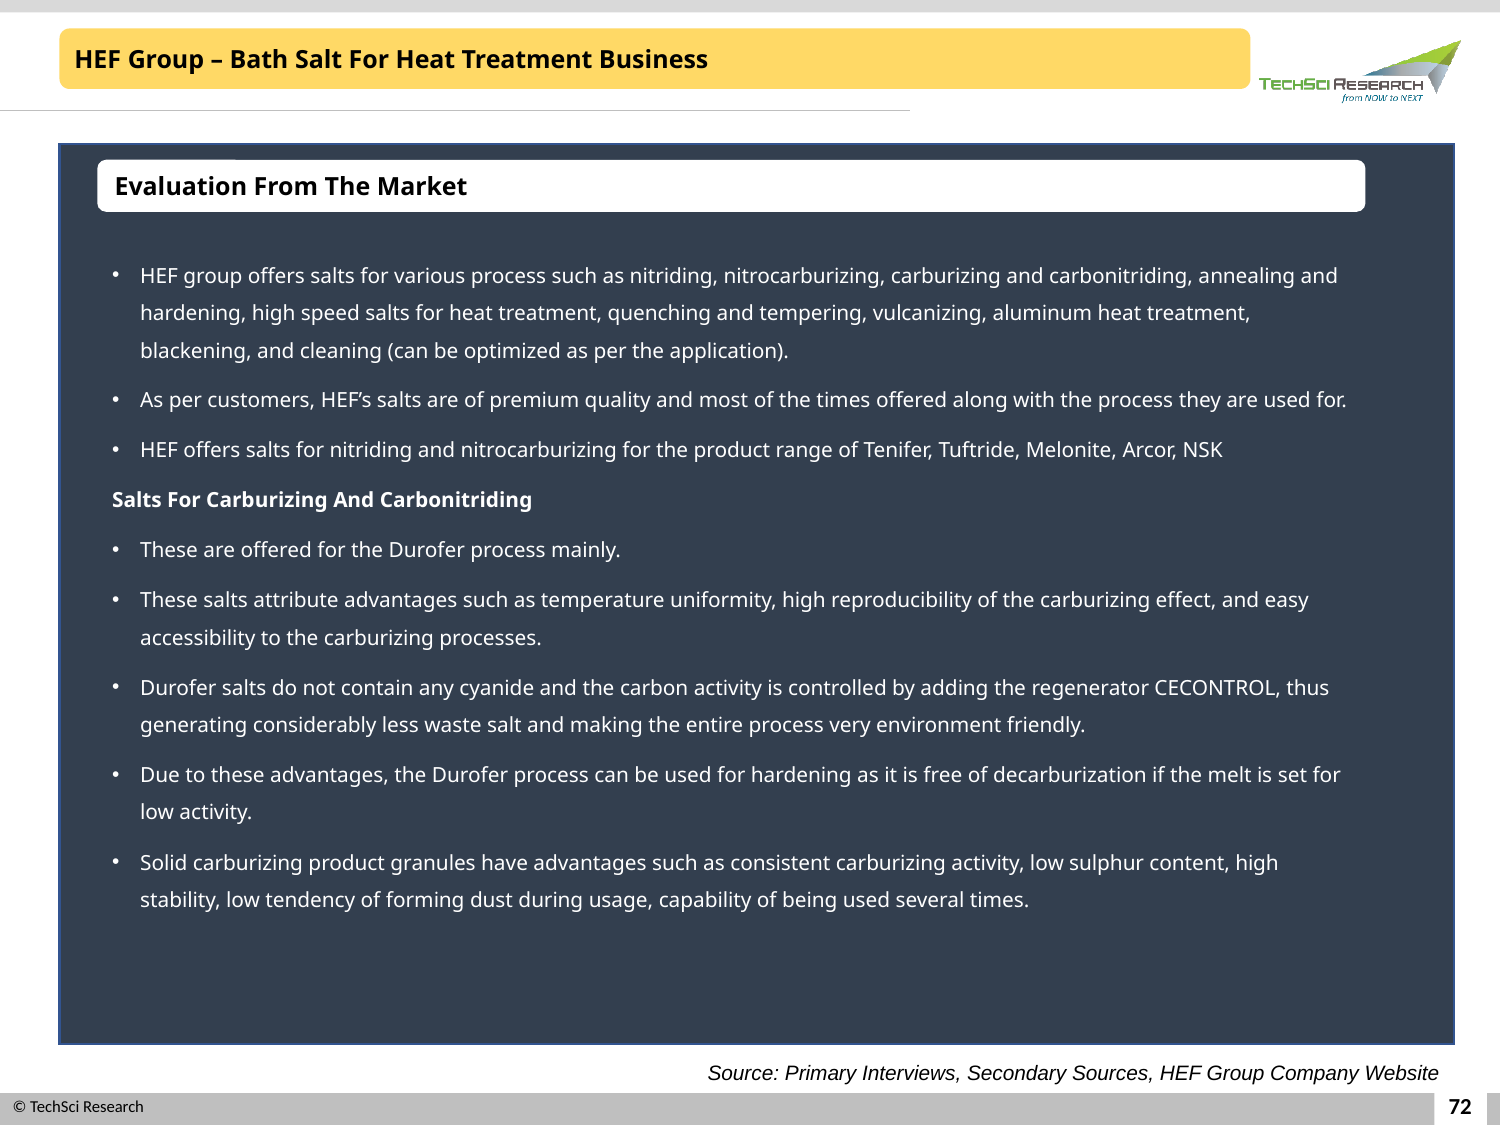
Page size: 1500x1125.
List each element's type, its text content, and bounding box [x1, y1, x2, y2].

text_box HEF Group – Bath Salt For Heat Treatment Business [59, 35, 1156, 81]
text_box [58, 143, 1455, 1045]
text_box Source: Primary Interviews, Secondary Sources, HEF Group Company Website [652, 1052, 1454, 1092]
text_box [58, 27, 1252, 91]
picture [1257, 39, 1461, 104]
text_box HEF group offers salts for various process such as nitriding, nitrocarburizing, carburizing and carbonitriding, annealing and hardening, high speed salts for heat treatment, quenching and tempering, vulcanizing, aluminum heat treatment, blackening, and cleaning (can be optimized as per the application). As per customers, HEF’s salts are of premium quality and most of the times offered along with the process they are used for. HEF offers salts for nitriding and nitrocarburizing for the product range of Tenifer, Tuftride, Melonite, Arcor, NSK Salts For Carburizing And Carbonitriding These are offered for the Durofer process mainly. These salts attribute advantages such as temperature uniformity, high reproducibility of the carburizing effect, and easy accessibility to the carburizing processes. Durofer salts do not contain any cyanide and the carbon activity is controlled by adding the regenerator CECONTROL, thus generating considerably less waste salt and making the entire process very environment friendly. Due to these advantages, the Durofer process can be used for hardening as it is free of decarburization if the melt is set for low activity. Solid carburizing product granules have advantages such as consistent carburizing activity, low sulphur content, high stability, low tendency of forming dust during usage, capability of being used several times. [97, 242, 1366, 919]
text_box Evaluation From The Market [96, 158, 1367, 213]
